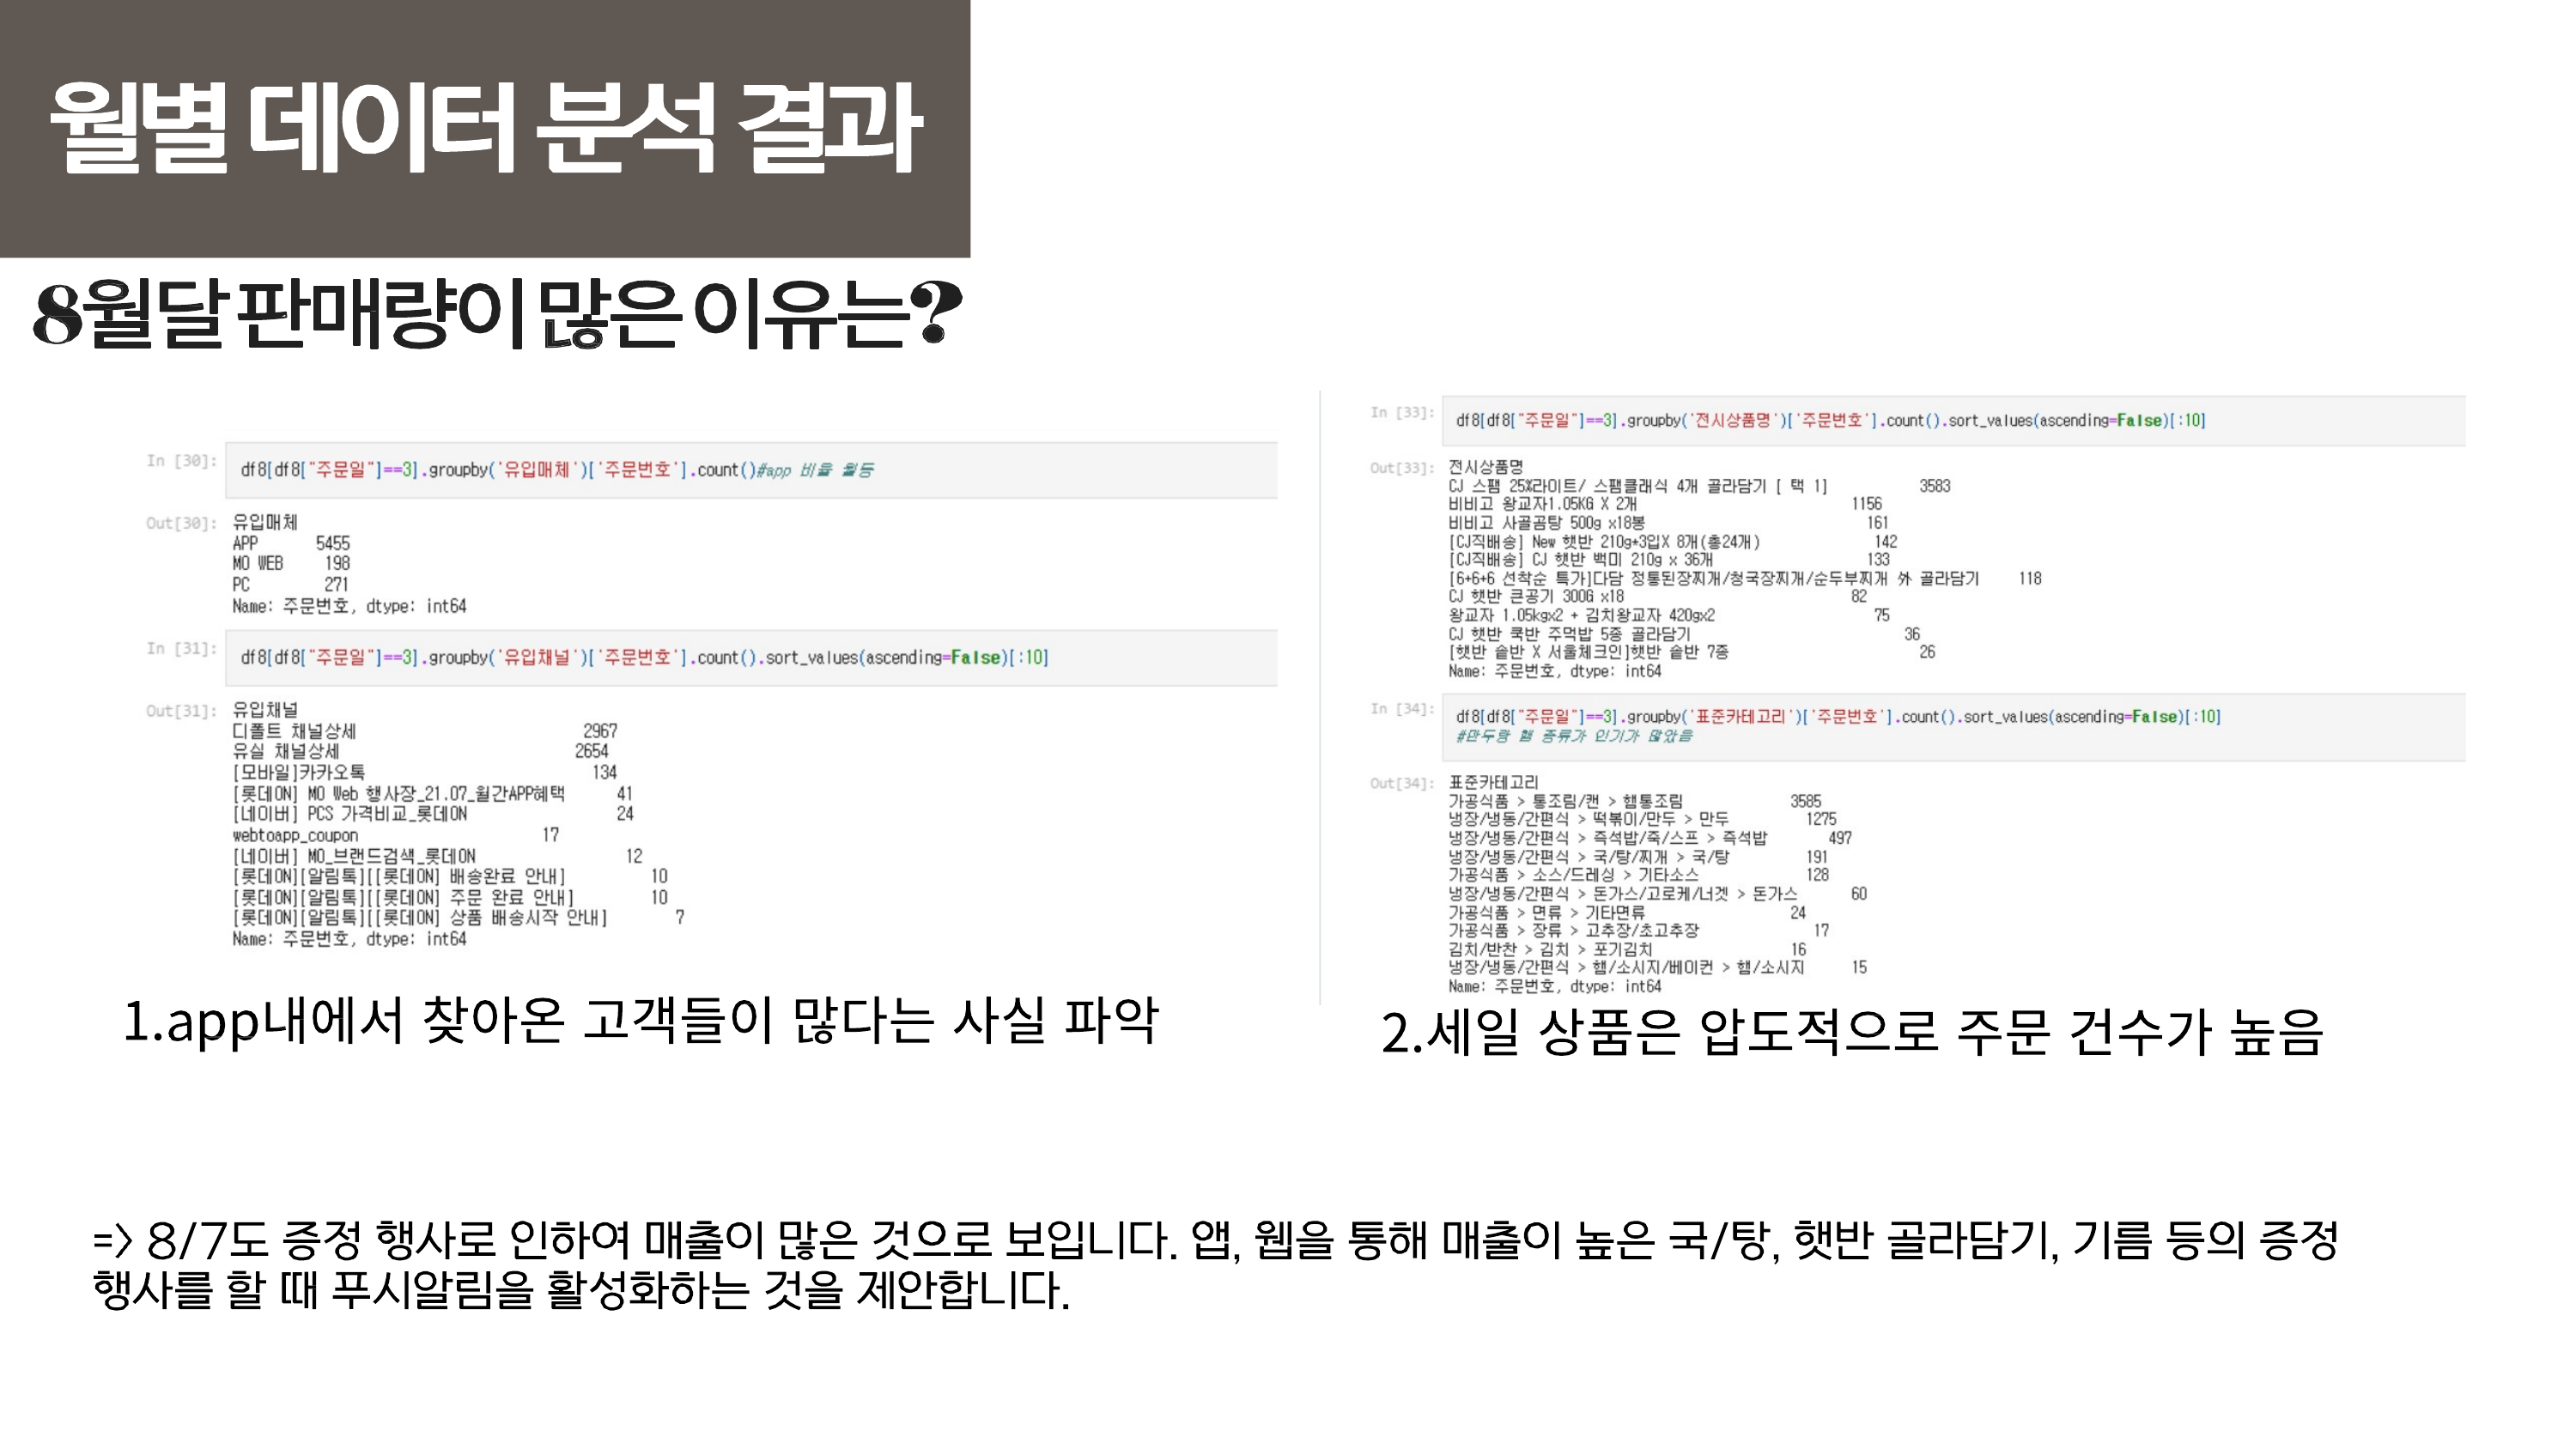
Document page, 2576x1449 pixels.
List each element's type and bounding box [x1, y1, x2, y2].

text_box [2279, 1031, 2323, 1035]
text_box [592, 1221, 628, 1260]
text_box [251, 87, 299, 151]
text_box [890, 1271, 894, 1310]
text_box [1773, 1254, 1779, 1264]
text_box [1296, 1238, 1334, 1242]
text_box [162, 1271, 173, 1310]
text_box [550, 82, 621, 121]
text_box [2012, 1012, 2044, 1028]
text_box [94, 82, 137, 136]
text_box [456, 996, 468, 1024]
text_box [1818, 1221, 1831, 1247]
text_box [332, 1294, 370, 1309]
text_box [1494, 1221, 1510, 1225]
text_box [986, 996, 999, 1045]
text_box [1863, 1221, 1874, 1250]
text_box [542, 1221, 546, 1250]
text_box [537, 83, 690, 155]
text_box [1022, 1272, 1046, 1304]
text_box [353, 278, 378, 349]
text_box [896, 1028, 930, 1043]
text_box [687, 1023, 721, 1044]
text_box [1797, 1012, 1826, 1037]
text_box [1540, 1012, 1568, 1036]
text_box [1576, 1222, 1614, 1243]
text_box [2231, 1012, 2275, 1034]
text_box [232, 1270, 246, 1275]
text_box [764, 996, 769, 1045]
text_box [695, 277, 758, 350]
text_box [676, 1272, 690, 1276]
text_box [1823, 1012, 1838, 1037]
text_box [896, 82, 924, 173]
text_box [499, 1294, 532, 1310]
text_box [808, 1294, 841, 1310]
text_box [2117, 1246, 2148, 1259]
text_box [768, 1294, 801, 1311]
text_box [33, 277, 152, 349]
text_box [526, 1028, 560, 1043]
text_box [1477, 1012, 1503, 1032]
text_box [799, 1024, 814, 1043]
text_box [658, 1271, 669, 1310]
text_box [233, 1010, 258, 1052]
text_box [511, 1221, 534, 1243]
text_box [589, 1271, 613, 1293]
text_box [66, 137, 139, 174]
text_box [902, 1295, 932, 1310]
text_box [1510, 1012, 1516, 1034]
text_box [179, 1271, 210, 1287]
text_box [201, 1222, 228, 1259]
text_box [376, 1225, 398, 1229]
text_box [814, 1030, 833, 1044]
text_box [1354, 1245, 1381, 1261]
text_box [2284, 1012, 2318, 1028]
text_box [1798, 1245, 1832, 1260]
text_box [795, 999, 818, 1019]
text_box [105, 1294, 129, 1311]
text_box [556, 1222, 570, 1226]
text_box [1130, 1222, 1153, 1254]
text_box [404, 1271, 409, 1310]
text_box [600, 1292, 624, 1311]
text_box [2239, 1221, 2243, 1259]
text_box [417, 1294, 447, 1310]
text_box [550, 1228, 575, 1231]
text_box [2260, 1240, 2298, 1243]
text_box [576, 1271, 587, 1295]
text_box [504, 996, 518, 1044]
text_box [981, 1272, 1005, 1304]
text_box [795, 1241, 815, 1260]
text_box [873, 1222, 895, 1245]
text_box [1894, 1012, 1939, 1051]
text_box [1012, 1271, 1016, 1310]
text_box [551, 1296, 582, 1310]
text_box [1643, 1040, 1675, 1055]
text_box [335, 1242, 359, 1261]
text_box [2079, 1040, 2111, 1055]
text_box [227, 1276, 252, 1279]
text_box [2119, 1034, 2162, 1057]
text_box [1119, 1221, 1124, 1259]
text_box [1795, 1226, 1815, 1230]
text_box [458, 1222, 496, 1256]
text_box [1157, 1221, 1168, 1259]
text_box [459, 1294, 490, 1310]
text_box [1846, 1046, 1890, 1050]
text_box [1957, 1221, 1968, 1259]
text_box [51, 82, 119, 136]
text_box [1483, 1240, 1521, 1259]
text_box [2199, 1012, 2212, 1057]
text_box [289, 996, 304, 1044]
text_box [1971, 1222, 1993, 1241]
text_box [1098, 996, 1111, 1045]
text_box [837, 280, 963, 349]
text_box [149, 1222, 176, 1260]
text_box [944, 1270, 958, 1275]
text_box [1555, 1221, 1559, 1259]
text_box [918, 1221, 946, 1246]
text_box [682, 1016, 726, 1020]
text_box [643, 138, 714, 173]
text_box [2312, 1242, 2336, 1261]
text_box [414, 1270, 437, 1291]
text_box [1051, 1243, 1083, 1259]
text_box [807, 1221, 818, 1240]
text_box [514, 1246, 547, 1259]
text_box [428, 1026, 464, 1044]
text_box [415, 1222, 443, 1254]
text_box [1958, 1035, 2002, 1057]
text_box [98, 1270, 110, 1275]
text_box [1414, 1045, 1422, 1053]
text_box [230, 1222, 269, 1256]
text_box [1642, 1012, 1675, 1029]
text_box [348, 996, 353, 1045]
text_box [548, 1270, 575, 1294]
text_box [1348, 1222, 1387, 1244]
text_box [668, 1221, 681, 1259]
text_box [823, 1247, 854, 1259]
text_box [289, 1245, 315, 1261]
text_box [641, 1026, 674, 1045]
text_box [457, 1271, 480, 1292]
text_box [780, 1222, 801, 1240]
text_box [753, 131, 825, 173]
text_box [2117, 1222, 2149, 1238]
text_box [1997, 1221, 2008, 1243]
text_box [1066, 1001, 1097, 1033]
text_box [2071, 1012, 2095, 1039]
text_box [1216, 1221, 1229, 1242]
text_box [2041, 1221, 2046, 1259]
text_box [384, 996, 400, 1045]
text_box [699, 1271, 710, 1310]
text_box [2007, 1033, 2050, 1046]
text_box [282, 1272, 291, 1304]
text_box [696, 1221, 712, 1225]
text_box [1078, 1221, 1083, 1242]
text_box [2170, 1222, 2202, 1236]
text_box [1011, 1023, 1044, 1044]
text_box [1390, 1233, 1410, 1254]
text_box [589, 1001, 623, 1028]
text_box [1090, 1222, 1113, 1254]
text_box [805, 1288, 843, 1292]
text_box [361, 1000, 390, 1034]
text_box [629, 1282, 657, 1304]
text_box [117, 1271, 130, 1294]
text_box [373, 1272, 400, 1305]
text_box [876, 1271, 886, 1309]
text_box [715, 1297, 747, 1310]
text_box [283, 1240, 321, 1243]
text_box [1617, 1241, 1655, 1245]
text_box [580, 1221, 590, 1259]
text_box [1805, 1039, 1838, 1057]
text_box [280, 82, 317, 171]
text_box [1838, 1246, 1869, 1259]
text_box [1299, 1244, 1332, 1259]
text_box [738, 82, 823, 131]
text_box [895, 1221, 908, 1246]
text_box [630, 1276, 655, 1281]
text_box [1196, 1243, 1229, 1259]
text_box [757, 1221, 762, 1259]
text_box [940, 1280, 962, 1294]
text_box [1115, 999, 1141, 1022]
text_box [155, 1033, 162, 1041]
text_box [175, 1288, 213, 1293]
text_box [687, 997, 720, 1013]
text_box [1592, 1012, 1628, 1028]
text_box [256, 1271, 266, 1294]
text_box [2105, 1221, 2109, 1259]
text_box [1546, 1038, 1577, 1056]
text_box [94, 1280, 112, 1294]
text_box [1741, 1242, 1765, 1261]
text_box [811, 1270, 836, 1287]
text_box [2209, 1222, 2235, 1246]
text_box [143, 82, 225, 130]
text_box [1701, 1012, 1727, 1034]
text_box [671, 1277, 696, 1282]
text_box [1382, 1012, 1408, 1052]
text_box [94, 1222, 132, 1259]
picture [1319, 391, 2466, 1005]
text_box [178, 1294, 210, 1310]
text_box [1620, 1247, 1652, 1259]
text_box [1037, 996, 1042, 1022]
text_box [386, 277, 523, 350]
text_box [2121, 1012, 2160, 1030]
text_box [2266, 1245, 2292, 1261]
text_box [2074, 1222, 2097, 1254]
text_box [1929, 1222, 1953, 1254]
text_box [323, 82, 338, 173]
text_box [1427, 1013, 1452, 1046]
text_box [844, 1000, 871, 1033]
text_box [896, 997, 930, 1015]
text_box [2166, 1239, 2205, 1242]
text_box [826, 1221, 851, 1239]
text_box [732, 999, 756, 1034]
text_box [159, 277, 230, 349]
text_box [953, 1000, 983, 1034]
text_box [1759, 1221, 1771, 1242]
text_box [445, 1221, 456, 1259]
text_box [726, 1222, 752, 1249]
text_box [1624, 1221, 1649, 1239]
text_box [939, 1276, 963, 1279]
text_box [1887, 1229, 1926, 1240]
text_box [1891, 1243, 1923, 1259]
text_box [824, 112, 894, 156]
text_box [685, 1240, 724, 1259]
text_box [764, 280, 836, 349]
text_box [2324, 1221, 2336, 1242]
text_box [1485, 1226, 1518, 1239]
text_box [2172, 1244, 2198, 1261]
text_box [2012, 1041, 2045, 1055]
text_box [495, 1288, 534, 1292]
text_box [1121, 1027, 1152, 1045]
text_box [688, 1226, 721, 1239]
text_box [712, 1290, 750, 1294]
text_box [1710, 1222, 1728, 1259]
text_box [502, 1270, 527, 1287]
text_box [890, 1020, 934, 1024]
text_box [1446, 1012, 1459, 1054]
text_box [410, 82, 425, 173]
text_box [230, 1294, 261, 1310]
text_box [2300, 1222, 2327, 1244]
text_box [781, 1245, 796, 1259]
text_box [1960, 1012, 1999, 1032]
text_box [672, 1283, 694, 1304]
text_box [2285, 1040, 2318, 1056]
text_box [1255, 1221, 1291, 1259]
text_box [94, 1276, 114, 1279]
text_box [324, 1222, 350, 1244]
text_box [1972, 1245, 2002, 1259]
text_box [1048, 1221, 1071, 1241]
text_box [125, 1001, 148, 1040]
text_box [1389, 1228, 1411, 1232]
text_box [1003, 997, 1032, 1021]
picture [167, 1009, 191, 1041]
text_box [2208, 1250, 2237, 1254]
text_box [819, 1241, 858, 1245]
text_box [378, 1230, 396, 1244]
text_box [874, 996, 887, 1045]
text_box [387, 1245, 412, 1261]
text_box [265, 1002, 286, 1032]
text_box [304, 1271, 317, 1310]
text_box [968, 1271, 978, 1294]
text_box [1733, 1012, 1745, 1034]
text_box [1464, 1012, 1468, 1057]
text_box [155, 132, 228, 173]
text_box [913, 1252, 951, 1256]
text_box [1799, 1221, 1811, 1224]
text_box [552, 1233, 574, 1254]
text_box [473, 999, 497, 1034]
text_box [199, 1010, 226, 1052]
text_box [1837, 1222, 1858, 1242]
text_box [1147, 996, 1159, 1025]
text_box [1049, 1271, 1060, 1310]
text_box [1796, 1231, 1814, 1246]
text_box [1394, 1222, 1406, 1226]
text_box [1669, 1222, 1708, 1259]
text_box [927, 1271, 938, 1300]
text_box [179, 1222, 197, 1259]
text_box [423, 996, 453, 1024]
text_box [715, 1271, 746, 1287]
text_box [1465, 1221, 1479, 1259]
picture [91, 429, 1279, 954]
text_box [675, 82, 714, 136]
text_box [2052, 1254, 2057, 1264]
text_box [635, 1271, 650, 1275]
text_box [954, 1222, 992, 1256]
text_box [1749, 1012, 1793, 1051]
text_box [228, 1281, 250, 1293]
text_box [1006, 1222, 1044, 1256]
text_box [647, 1222, 665, 1254]
text_box [1637, 1033, 1680, 1037]
text_box [342, 84, 399, 155]
text_box [2011, 1222, 2033, 1254]
text_box [1733, 1222, 1755, 1240]
text_box [898, 1270, 921, 1294]
text_box [285, 1222, 319, 1238]
text_box [942, 1295, 972, 1310]
text_box [787, 1271, 800, 1296]
text_box [1303, 1221, 1327, 1237]
text_box [1850, 1012, 1886, 1038]
text_box [857, 1272, 880, 1305]
text_box [399, 1221, 413, 1245]
text_box [611, 1271, 625, 1293]
text_box [584, 1016, 628, 1038]
text_box [380, 1221, 393, 1224]
text_box [483, 82, 514, 173]
text_box [2114, 1240, 2152, 1244]
text_box [1485, 1034, 1517, 1056]
text_box [1443, 1222, 1461, 1254]
text_box [2235, 1038, 2270, 1056]
text_box [1063, 1304, 1068, 1310]
text_box [1572, 1012, 1584, 1038]
text_box [2263, 1222, 2295, 1238]
text_box [2167, 1013, 2192, 1047]
text_box [659, 996, 674, 1025]
text_box [876, 1245, 909, 1261]
text_box [1891, 1222, 1923, 1234]
text_box [237, 277, 344, 349]
text_box [486, 1271, 490, 1294]
text_box [765, 1271, 787, 1294]
text_box [1523, 1222, 1549, 1249]
text_box [1234, 1254, 1240, 1264]
text_box [292, 1272, 303, 1304]
text_box [1413, 1221, 1426, 1259]
text_box [132, 1272, 160, 1304]
text_box [335, 1271, 368, 1291]
text_box [811, 996, 838, 1029]
text_box [521, 997, 564, 1026]
text_box [549, 143, 622, 173]
text_box [1192, 1221, 1214, 1241]
text_box [442, 1271, 453, 1292]
text_box [313, 997, 343, 1042]
text_box [829, 87, 886, 135]
text_box [540, 277, 683, 349]
text_box [1707, 1036, 1738, 1056]
text_box [1589, 1031, 1631, 1056]
text_box [348, 1221, 359, 1242]
text_box [633, 999, 654, 1025]
text_box [1579, 1246, 1612, 1259]
text_box [432, 87, 492, 152]
text_box [2094, 1012, 2110, 1044]
